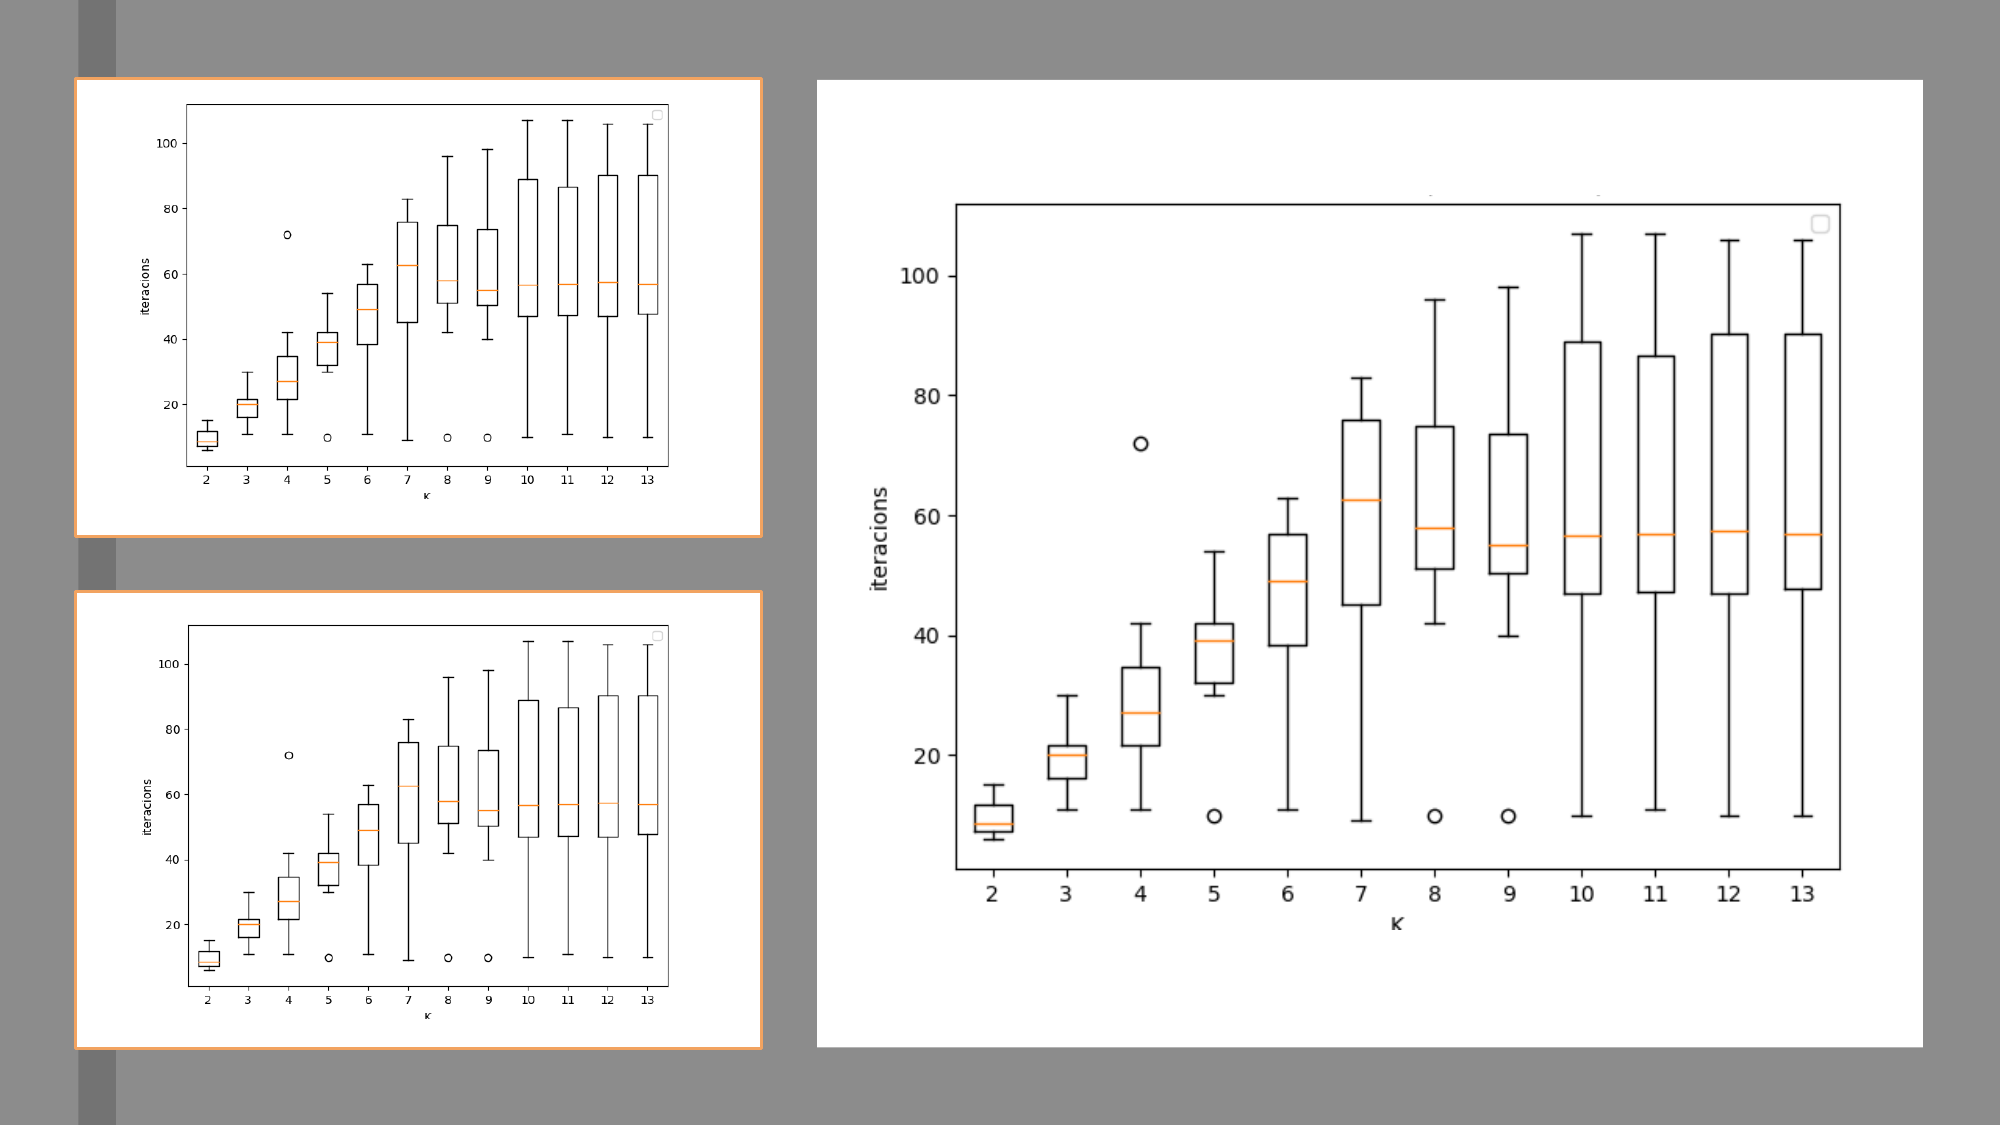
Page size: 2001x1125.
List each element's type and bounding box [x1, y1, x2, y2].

text_box [0, 0, 2000, 1125]
picture [136, 620, 680, 1019]
text_box [73, 76, 764, 539]
picture [135, 104, 680, 499]
text_box [73, 588, 764, 1051]
text_box [814, 77, 1926, 1050]
picture [862, 195, 1863, 930]
